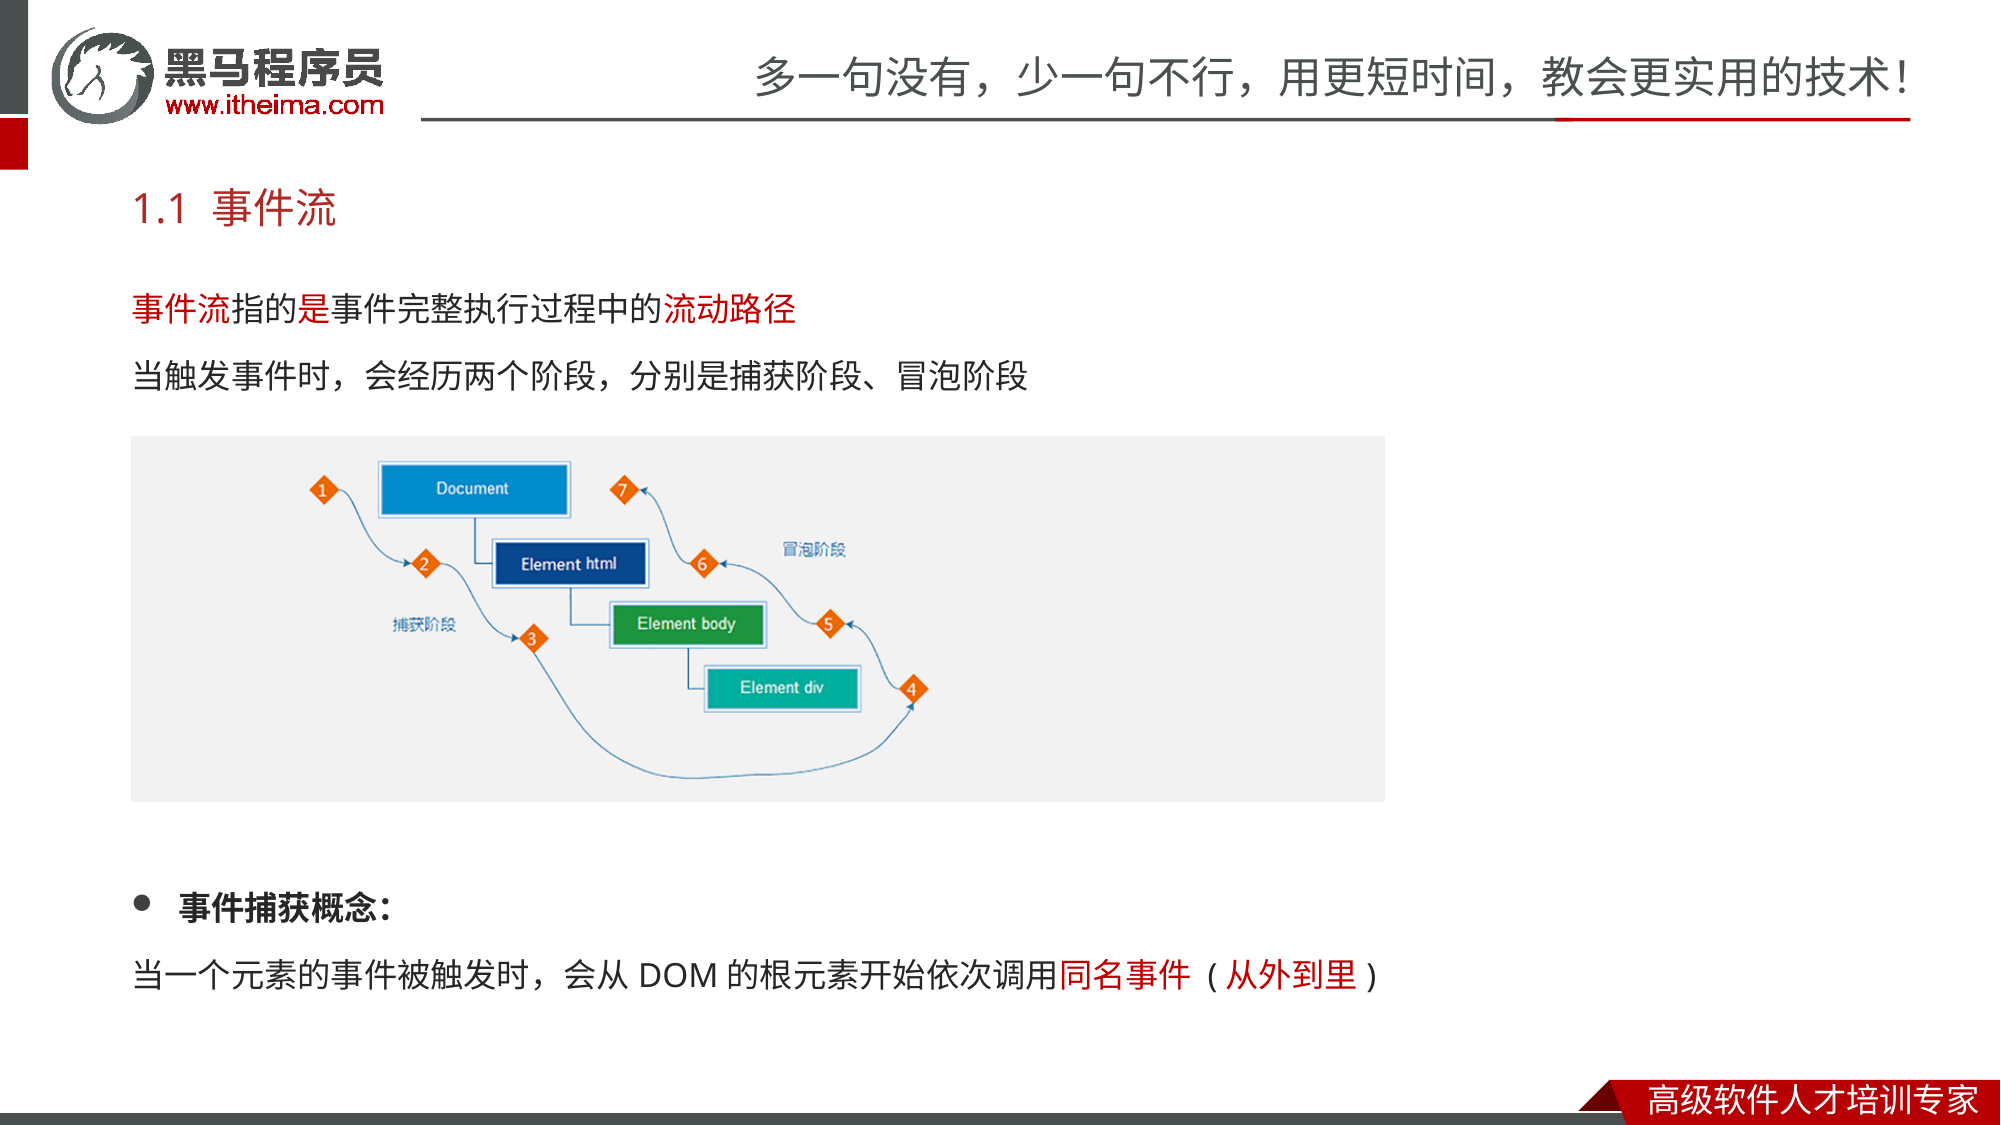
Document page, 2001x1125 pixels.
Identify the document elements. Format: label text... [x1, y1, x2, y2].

title 1.1 事件流 [116, 164, 1880, 250]
picture [50, 26, 384, 125]
list 事件流指的是事件完整执行过程中的流动路径 当触发事件时，会经历两个阶段，分别是捕获阶段、冒泡阶段 事件捕获概念： 当一个元素的事件被触发时，会从DOM的根元素开始依次调用同名事件 (从外到里) [116, 261, 1876, 1107]
picture [130, 435, 1386, 802]
